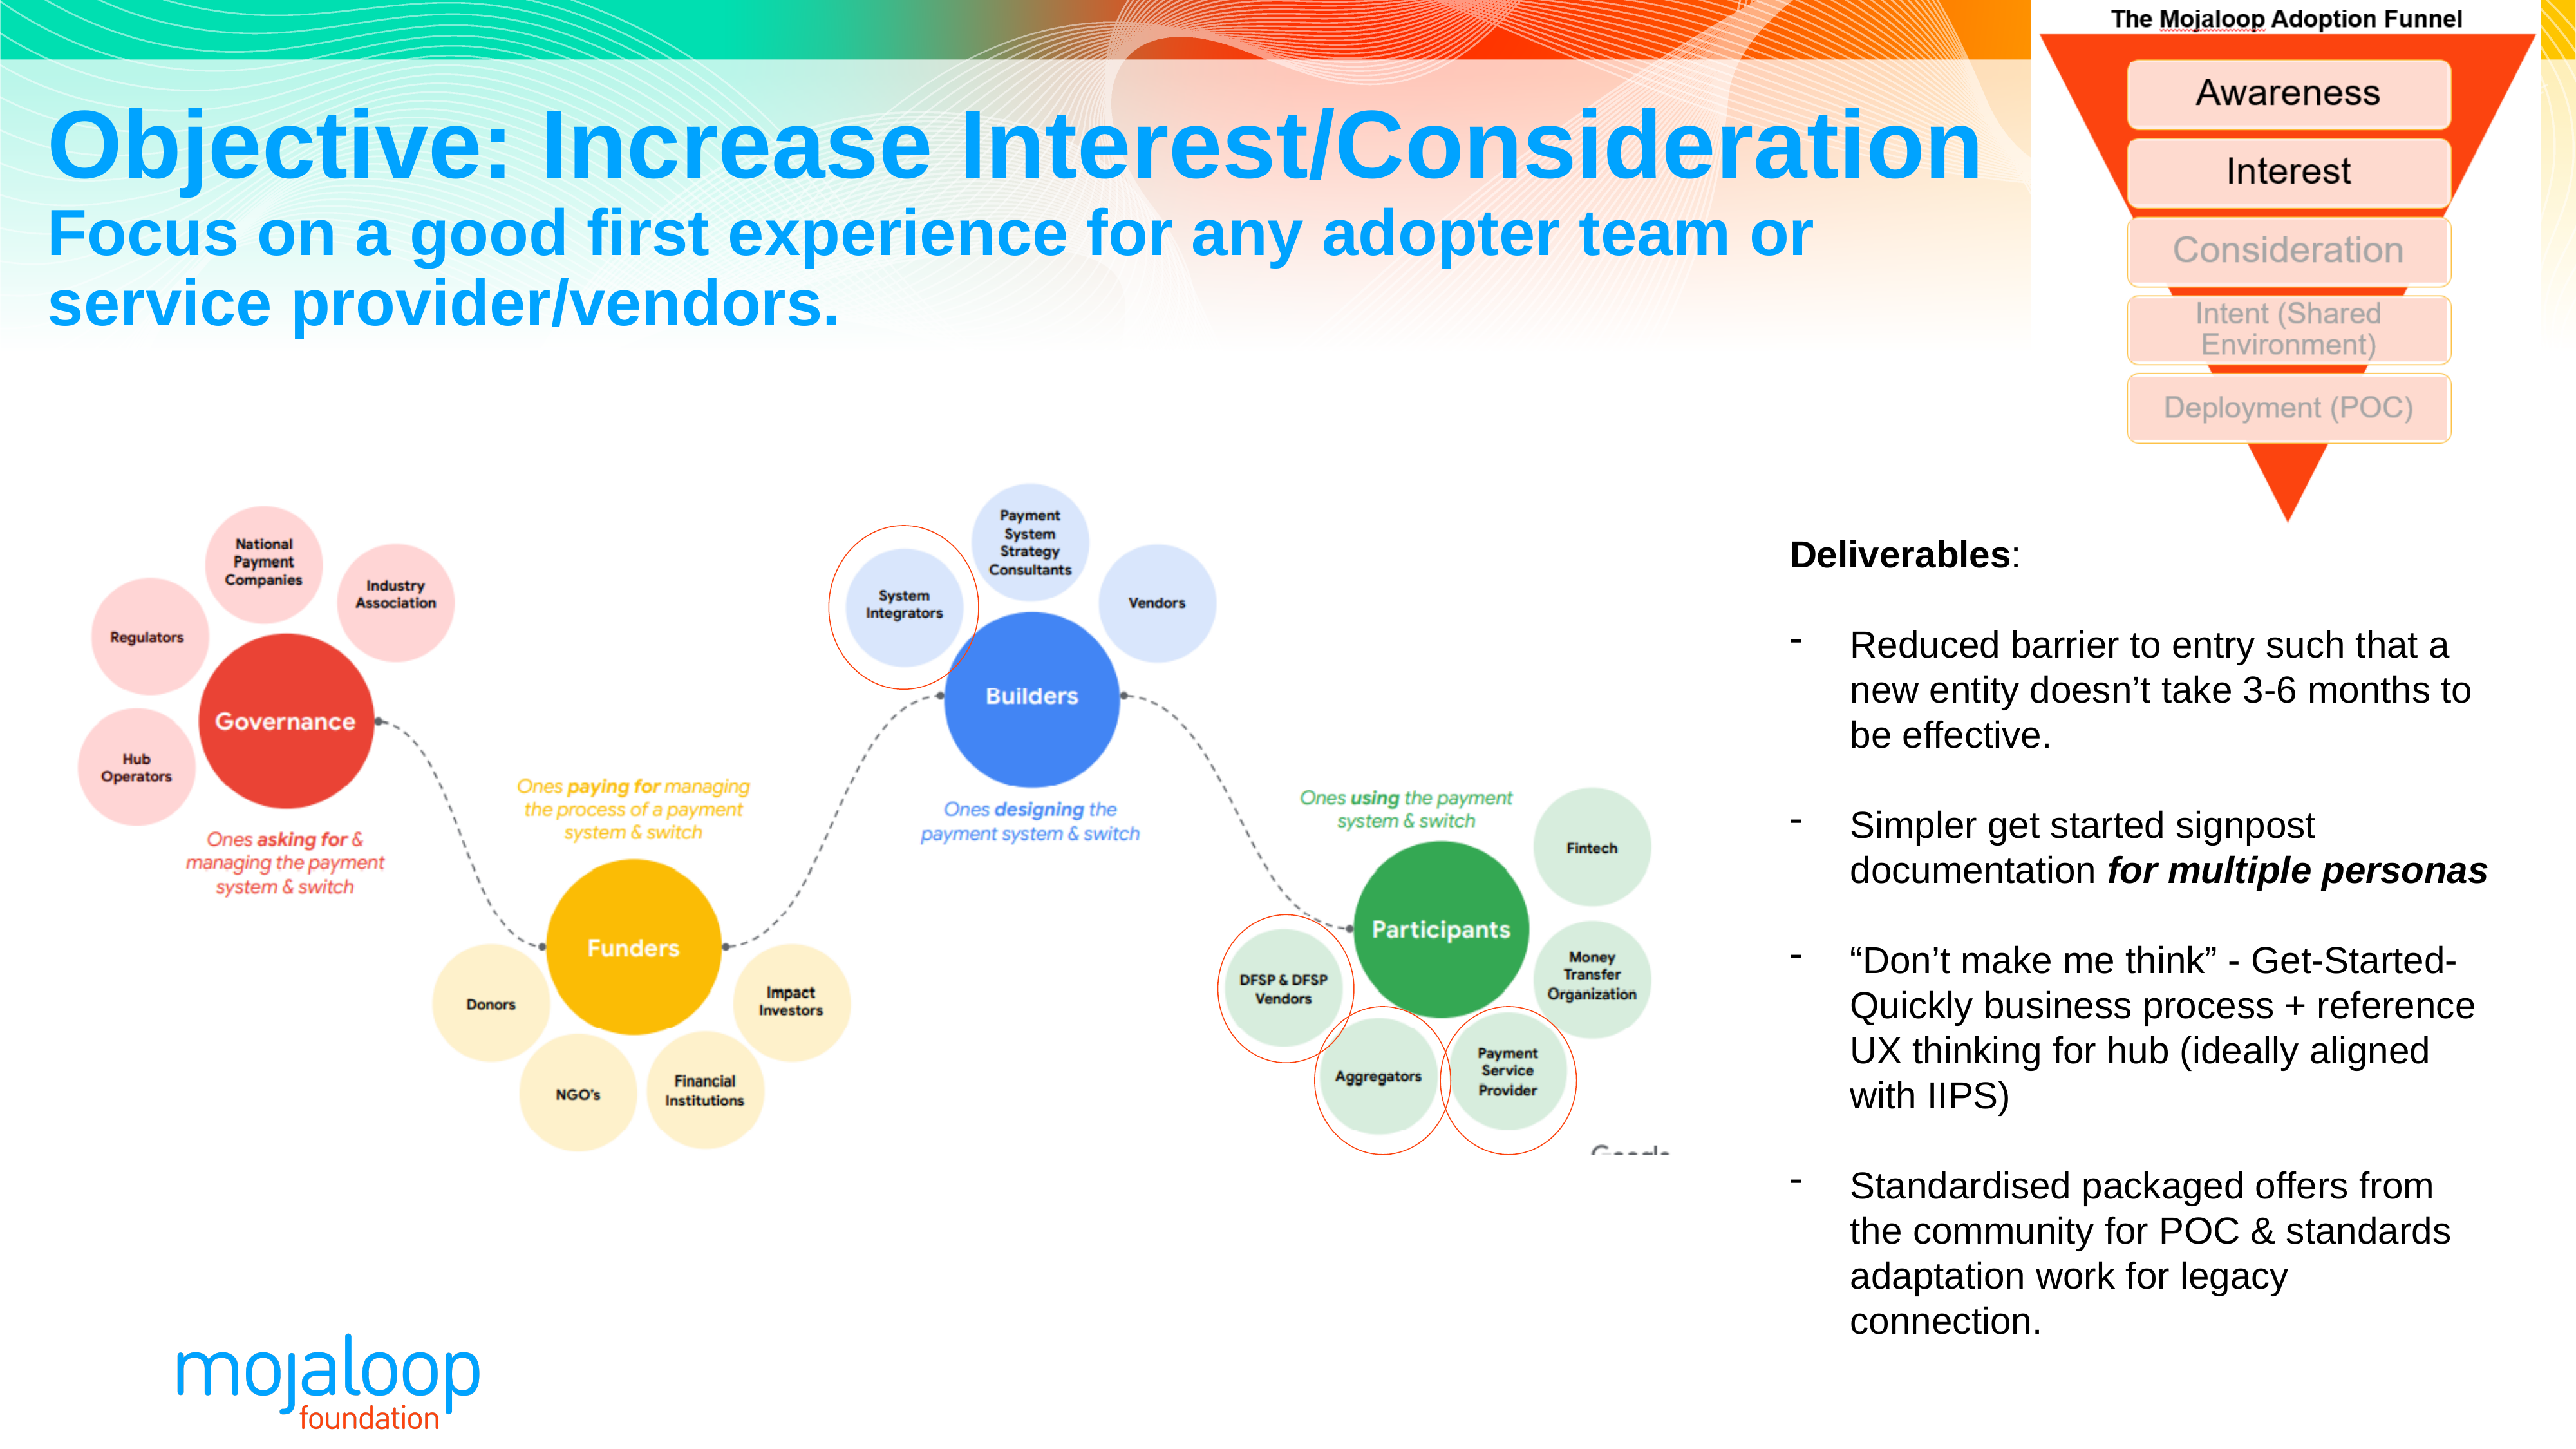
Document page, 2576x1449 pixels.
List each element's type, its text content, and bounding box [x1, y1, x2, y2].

text_box Deliverables: Reduced barrier to entry such that a new entity doesn’t take 3-6 months to be effective. Simpler get started signpost documentation for multiple personas “Don’t make me think” - Get-Started-Quickly business process + reference UX thinking for hub (ideally aligned with IIPS) Standardised packaged offers from the community for POC & standards adaptation work for legacy connection. [1780, 525, 2501, 1347]
title Objective: Increase Interest/Consideration Focus on a good first experience for any adopter team or service provider/vendors. [37, 77, 2031, 357]
picture [0, 0, 2576, 526]
picture [0, 460, 2576, 1449]
